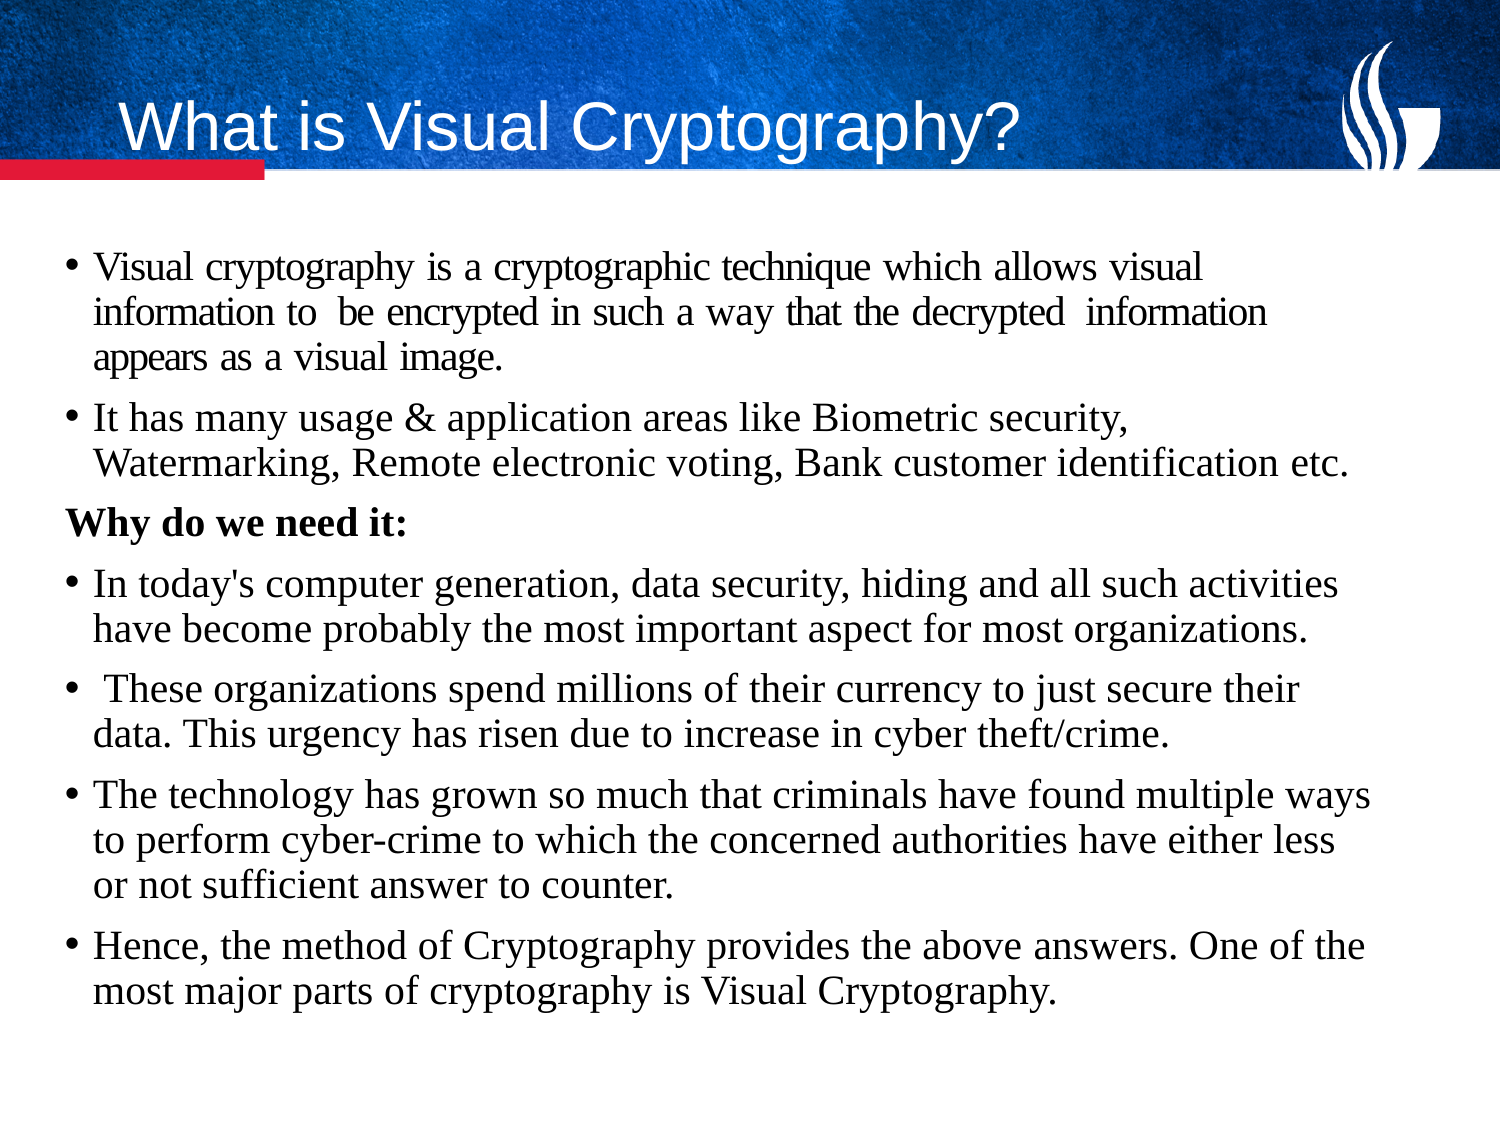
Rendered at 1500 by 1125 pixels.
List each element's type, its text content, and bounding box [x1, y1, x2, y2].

list Visual cryptography is a cryptographic technique which allows visual information to be encrypted in such a way that the decrypted information appears as a visual image. It has many usage & application areas like Biometric security, Watermarking, Remote electronic voting, Bank customer identification etc. Why do we need it: In today's computer generation, data security, hiding and all such activities have become probably the most important aspect for most organizations. These organizations spend millions of their currency to just secure their data. This urgency has risen due to increase in cyber theft/crime. The technology has grown so much that criminals have found multiple ways to perform cyber-crime to which the concerned authorities have either less or not sufficient answer to counter. Hence, the method of Cryptography provides the above answers. One of the most major parts of cryptography is Visual Cryptography. [50, 237, 1397, 1063]
title What is Visual Cryptography? [103, 19, 1397, 237]
picture [0, 0, 1500, 1125]
